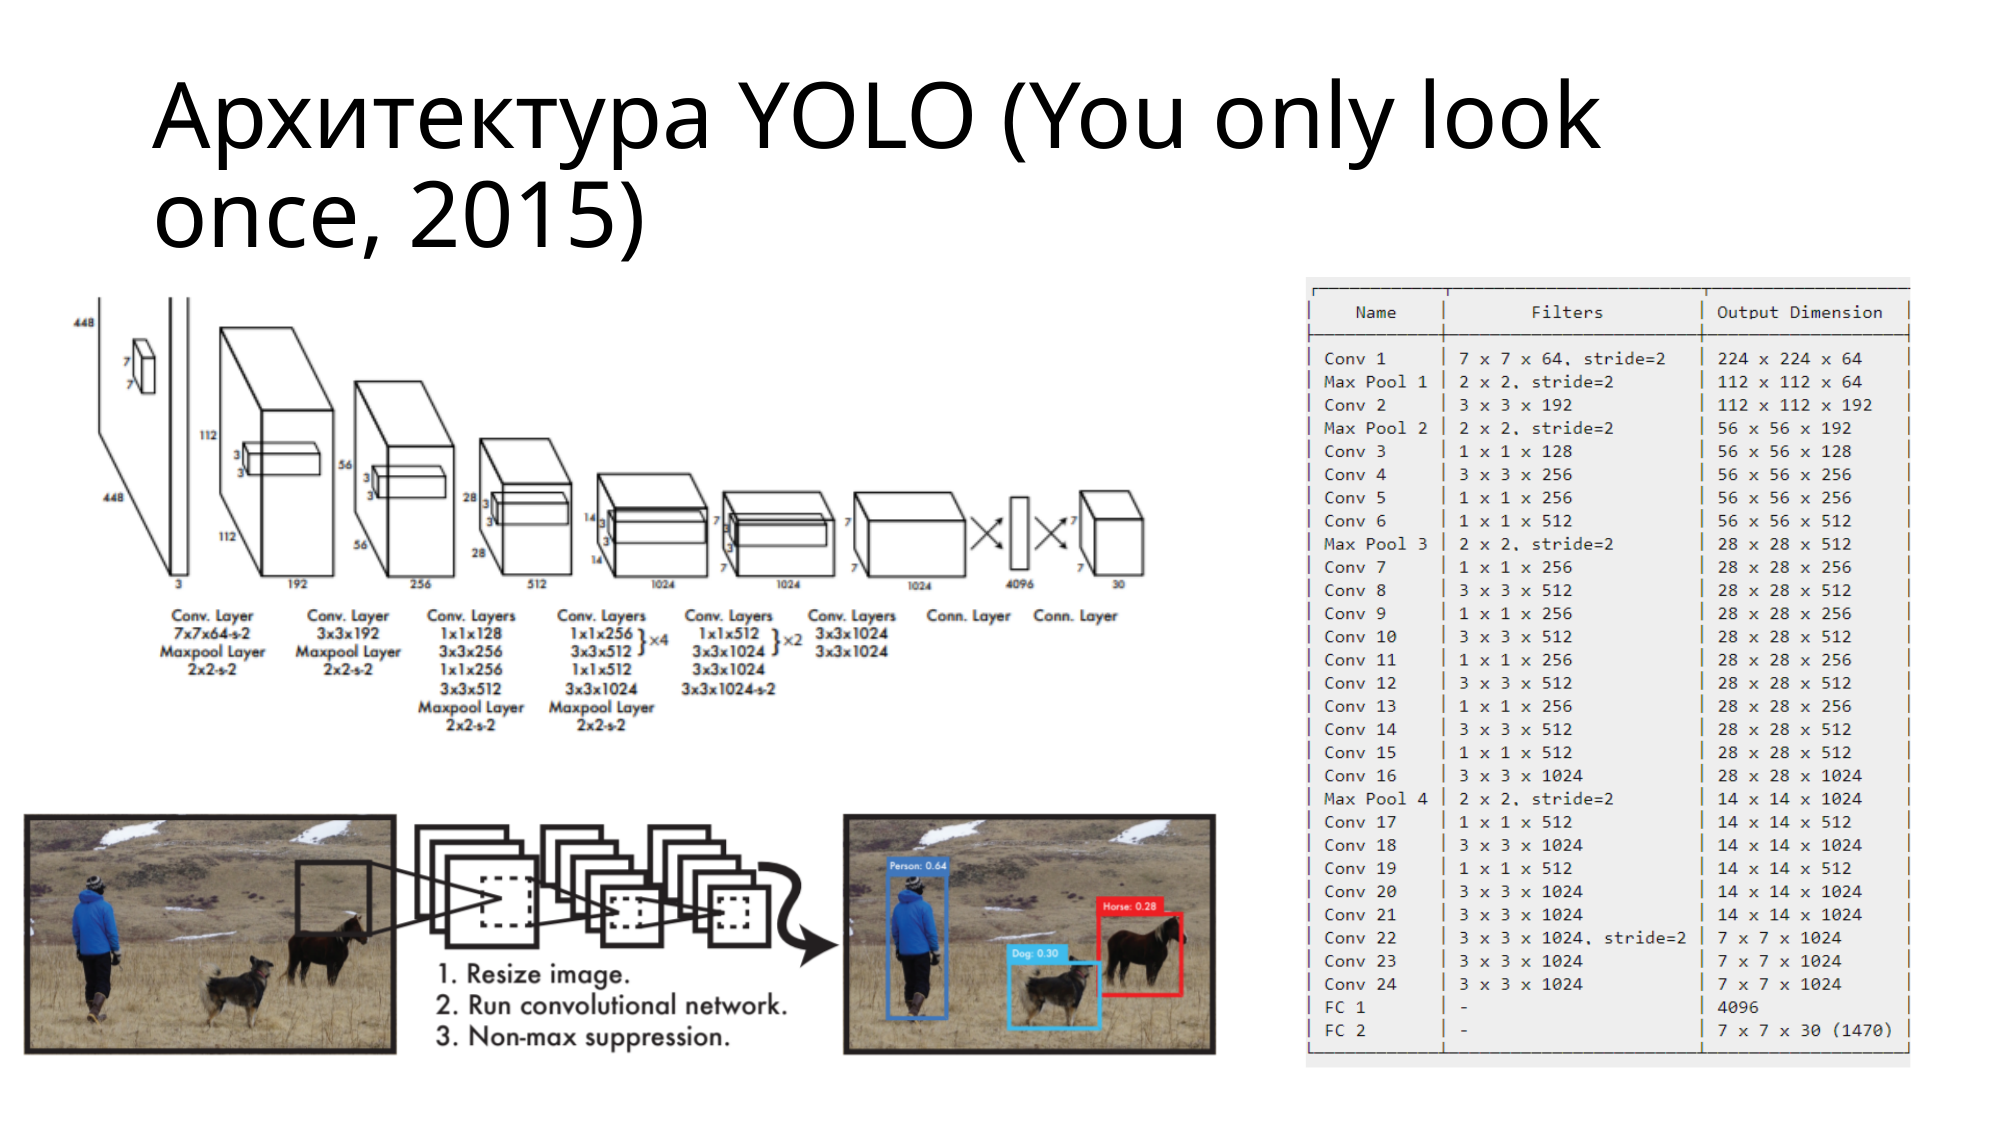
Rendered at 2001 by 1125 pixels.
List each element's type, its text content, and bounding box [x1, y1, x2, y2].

title Архитектура YOLO (You only look once, 2015) [137, 59, 1863, 278]
picture [1305, 277, 1911, 1071]
picture [10, 804, 1225, 1071]
picture [25, 263, 1201, 755]
